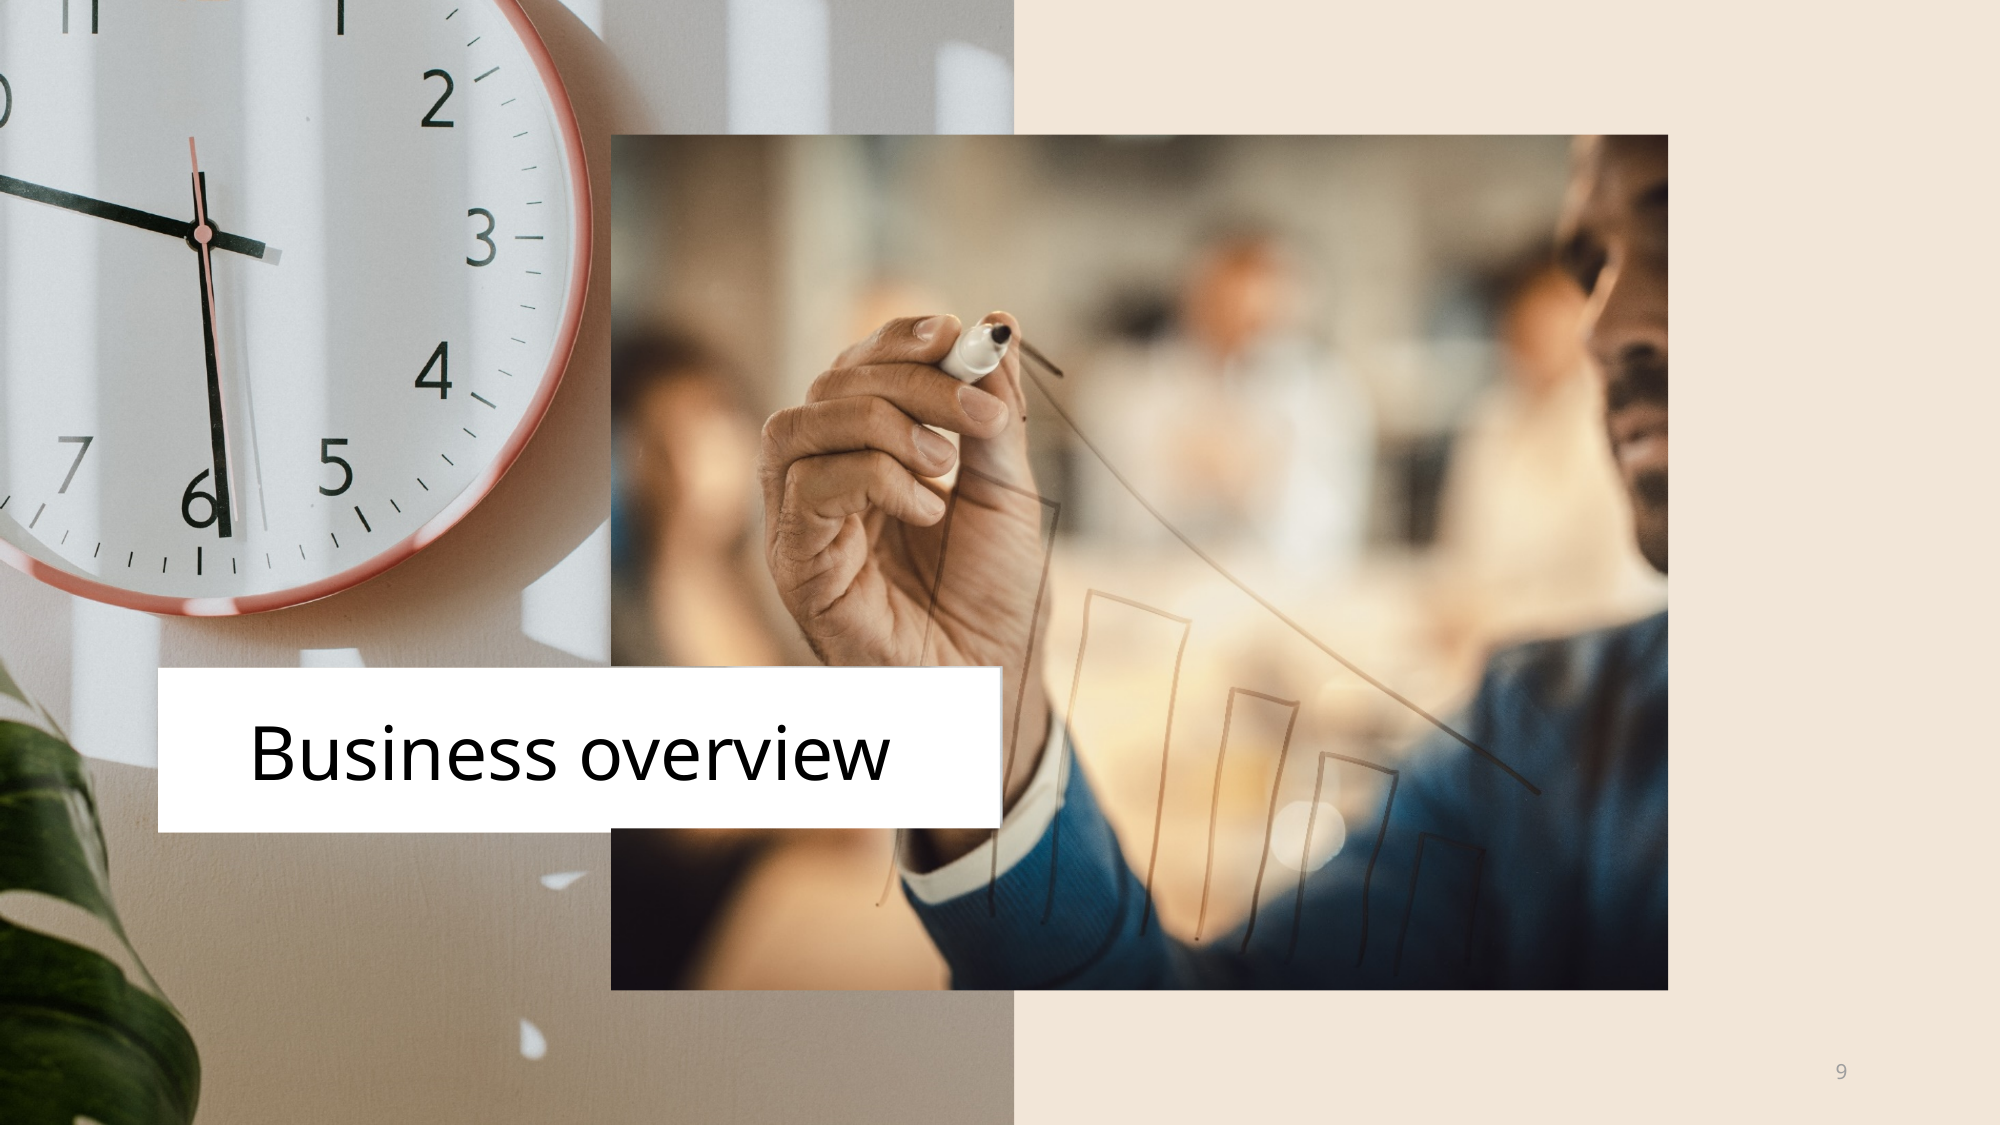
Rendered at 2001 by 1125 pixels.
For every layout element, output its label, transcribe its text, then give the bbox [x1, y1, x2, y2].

picture [0, 0, 1669, 1125]
slide_number 9 [1412, 1042, 1863, 1103]
